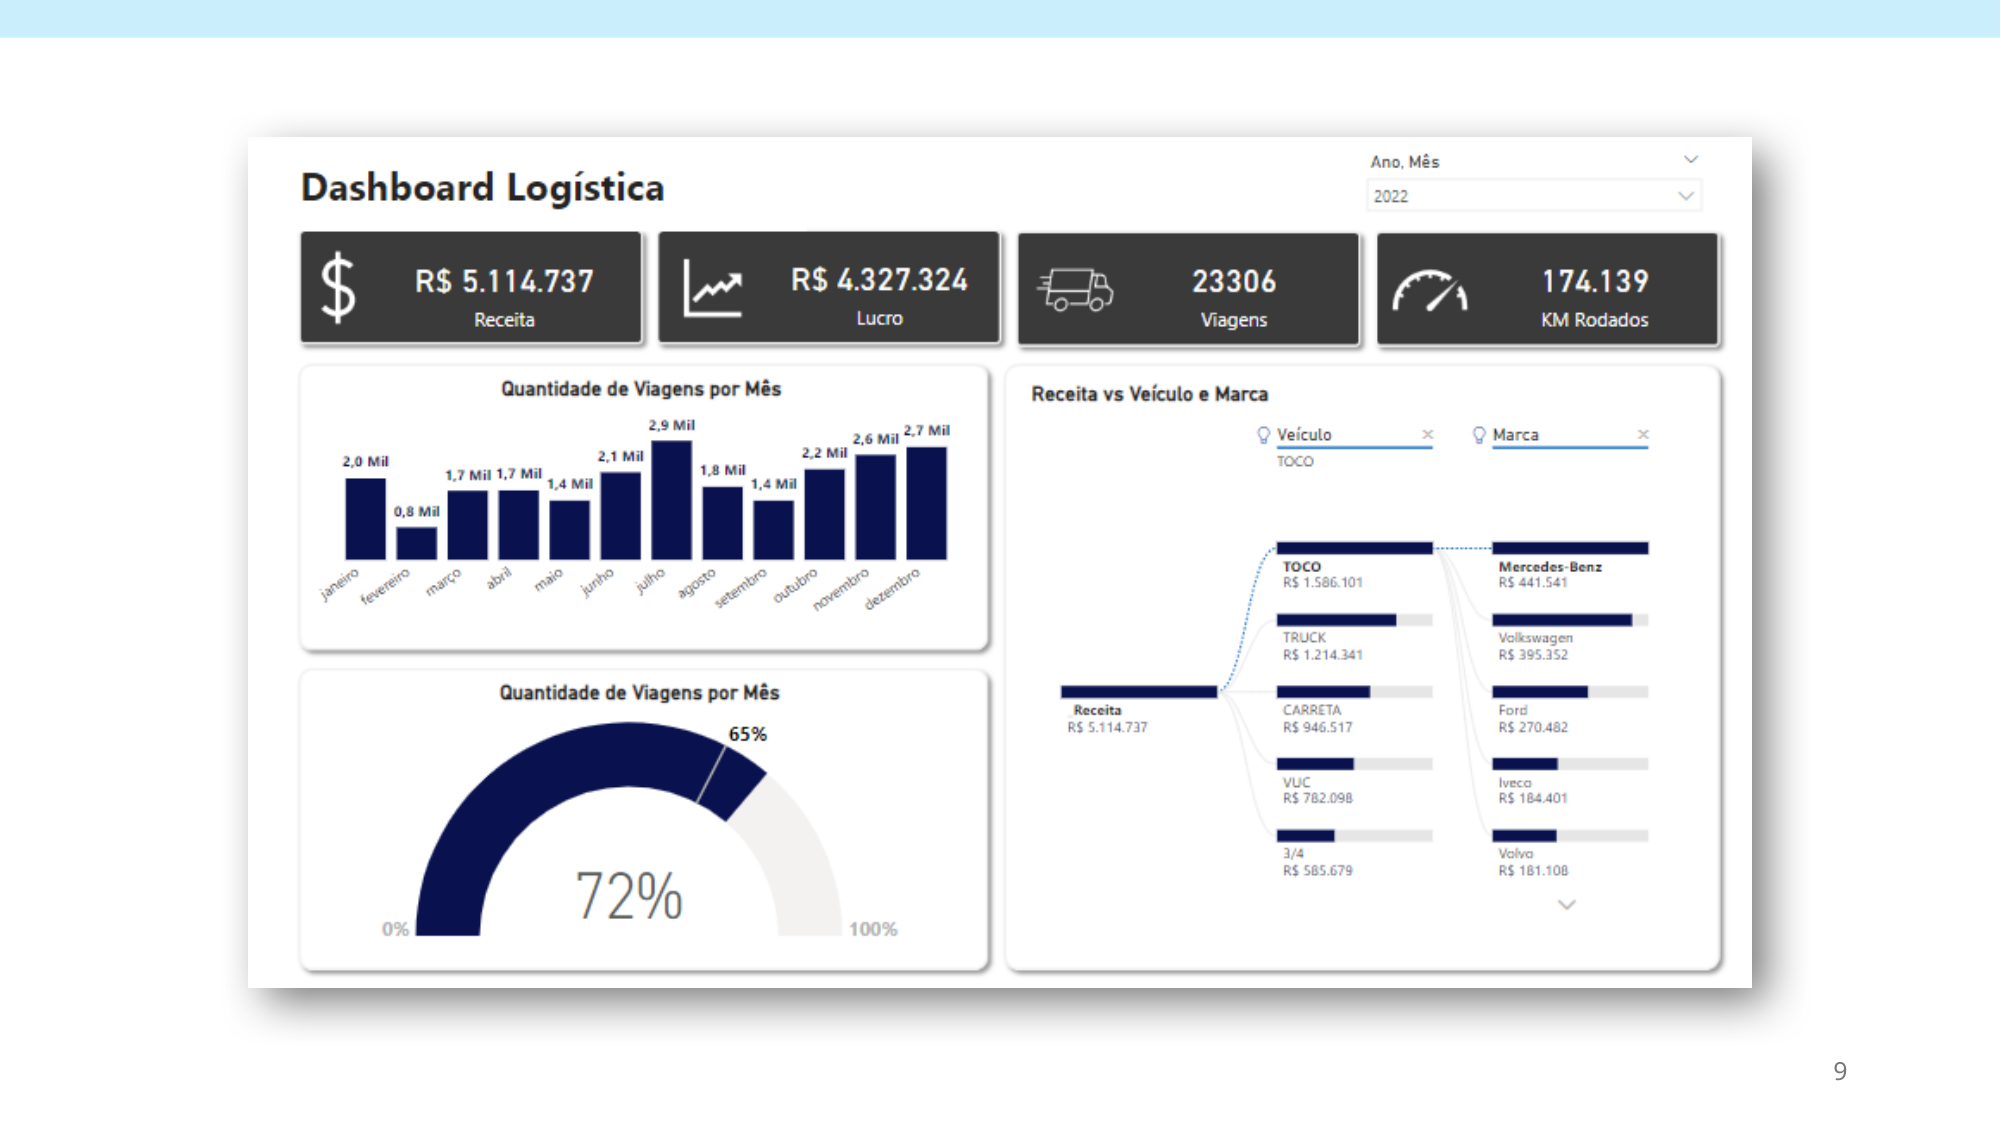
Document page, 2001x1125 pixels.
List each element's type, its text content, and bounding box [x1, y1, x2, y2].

text_box [0, 0, 2000, 39]
slide_number 9 [1412, 1042, 1863, 1103]
picture [248, 137, 1752, 988]
